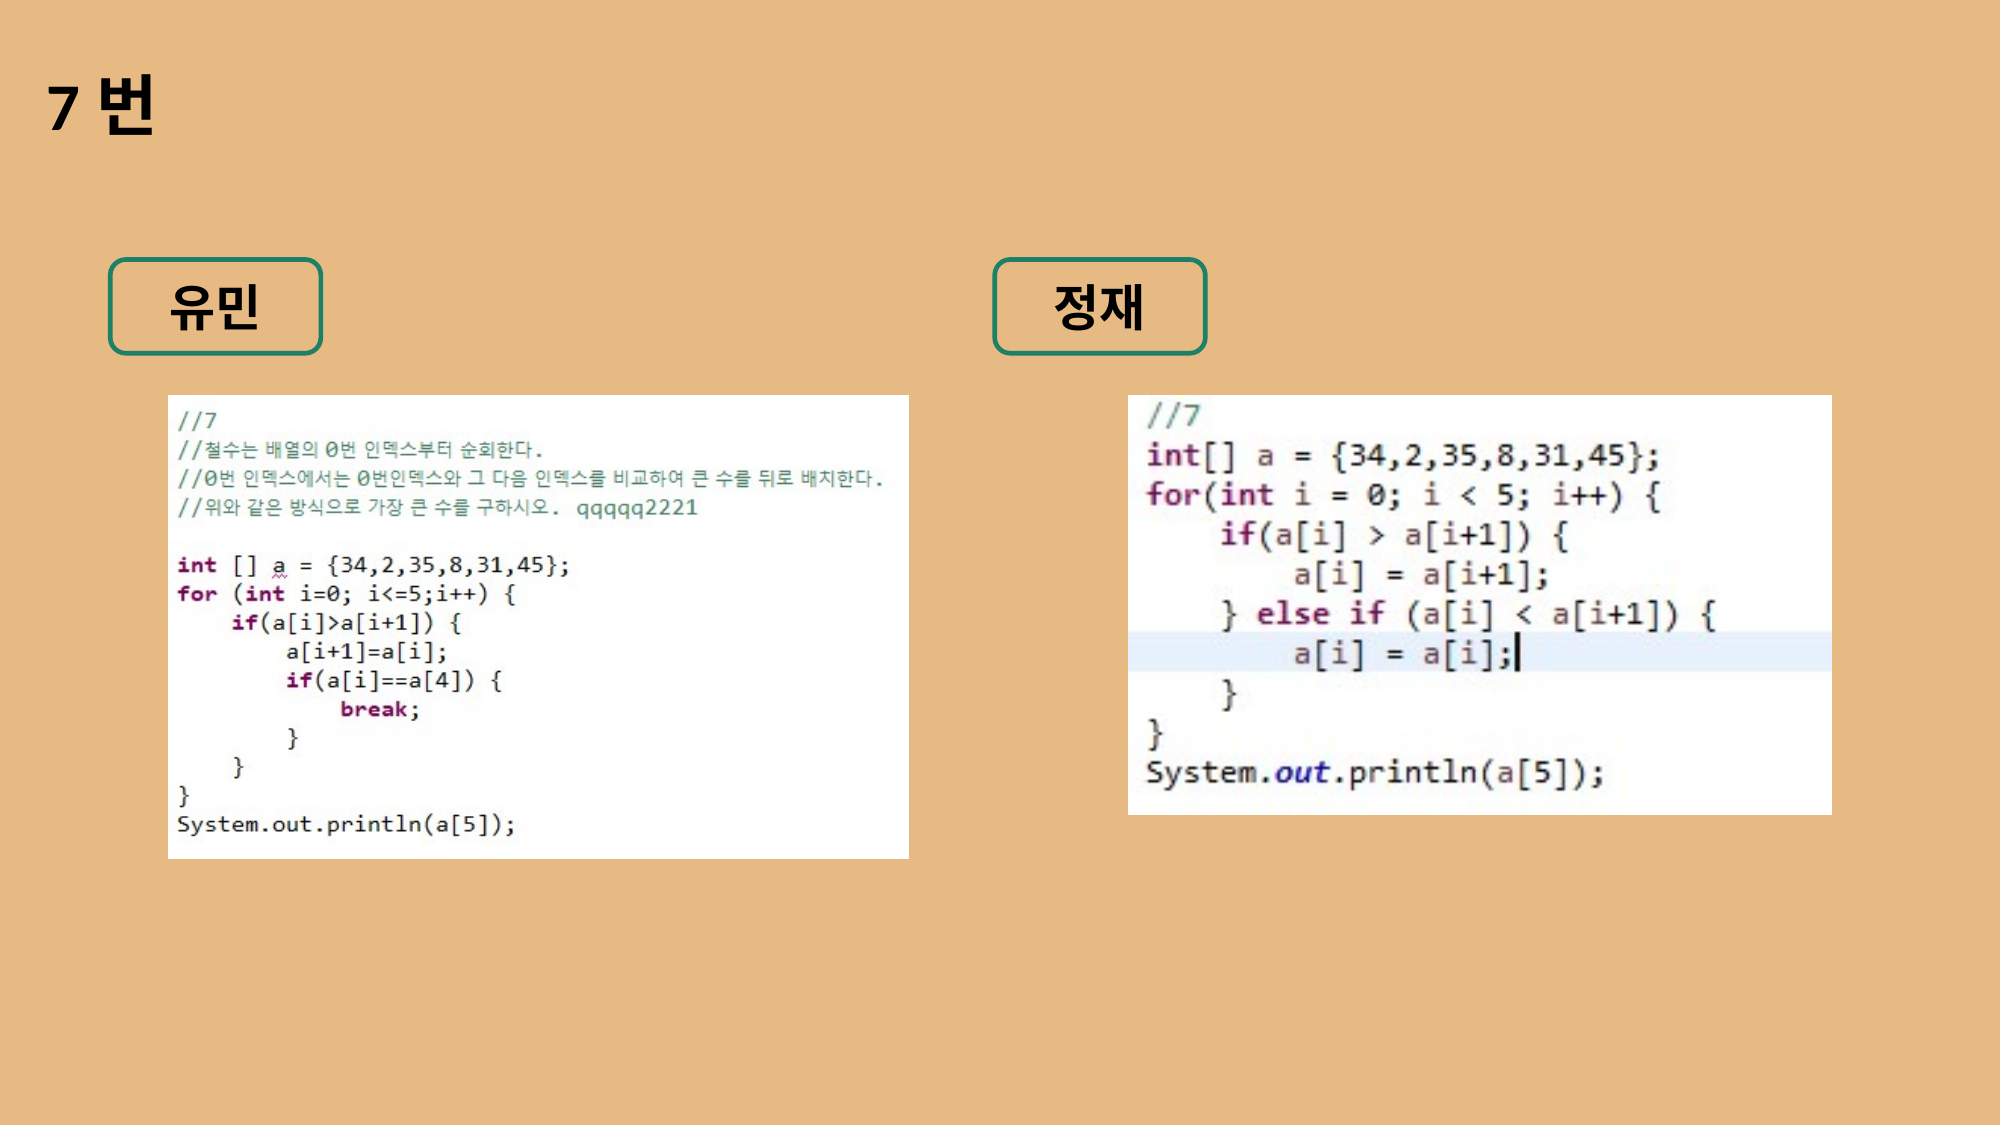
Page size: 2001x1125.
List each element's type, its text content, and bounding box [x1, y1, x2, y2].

picture [1128, 395, 1832, 815]
text_box 7번 [32, 56, 173, 151]
picture [168, 395, 909, 859]
text_box 유민 [109, 258, 322, 355]
text_box 정재 [993, 258, 1207, 355]
